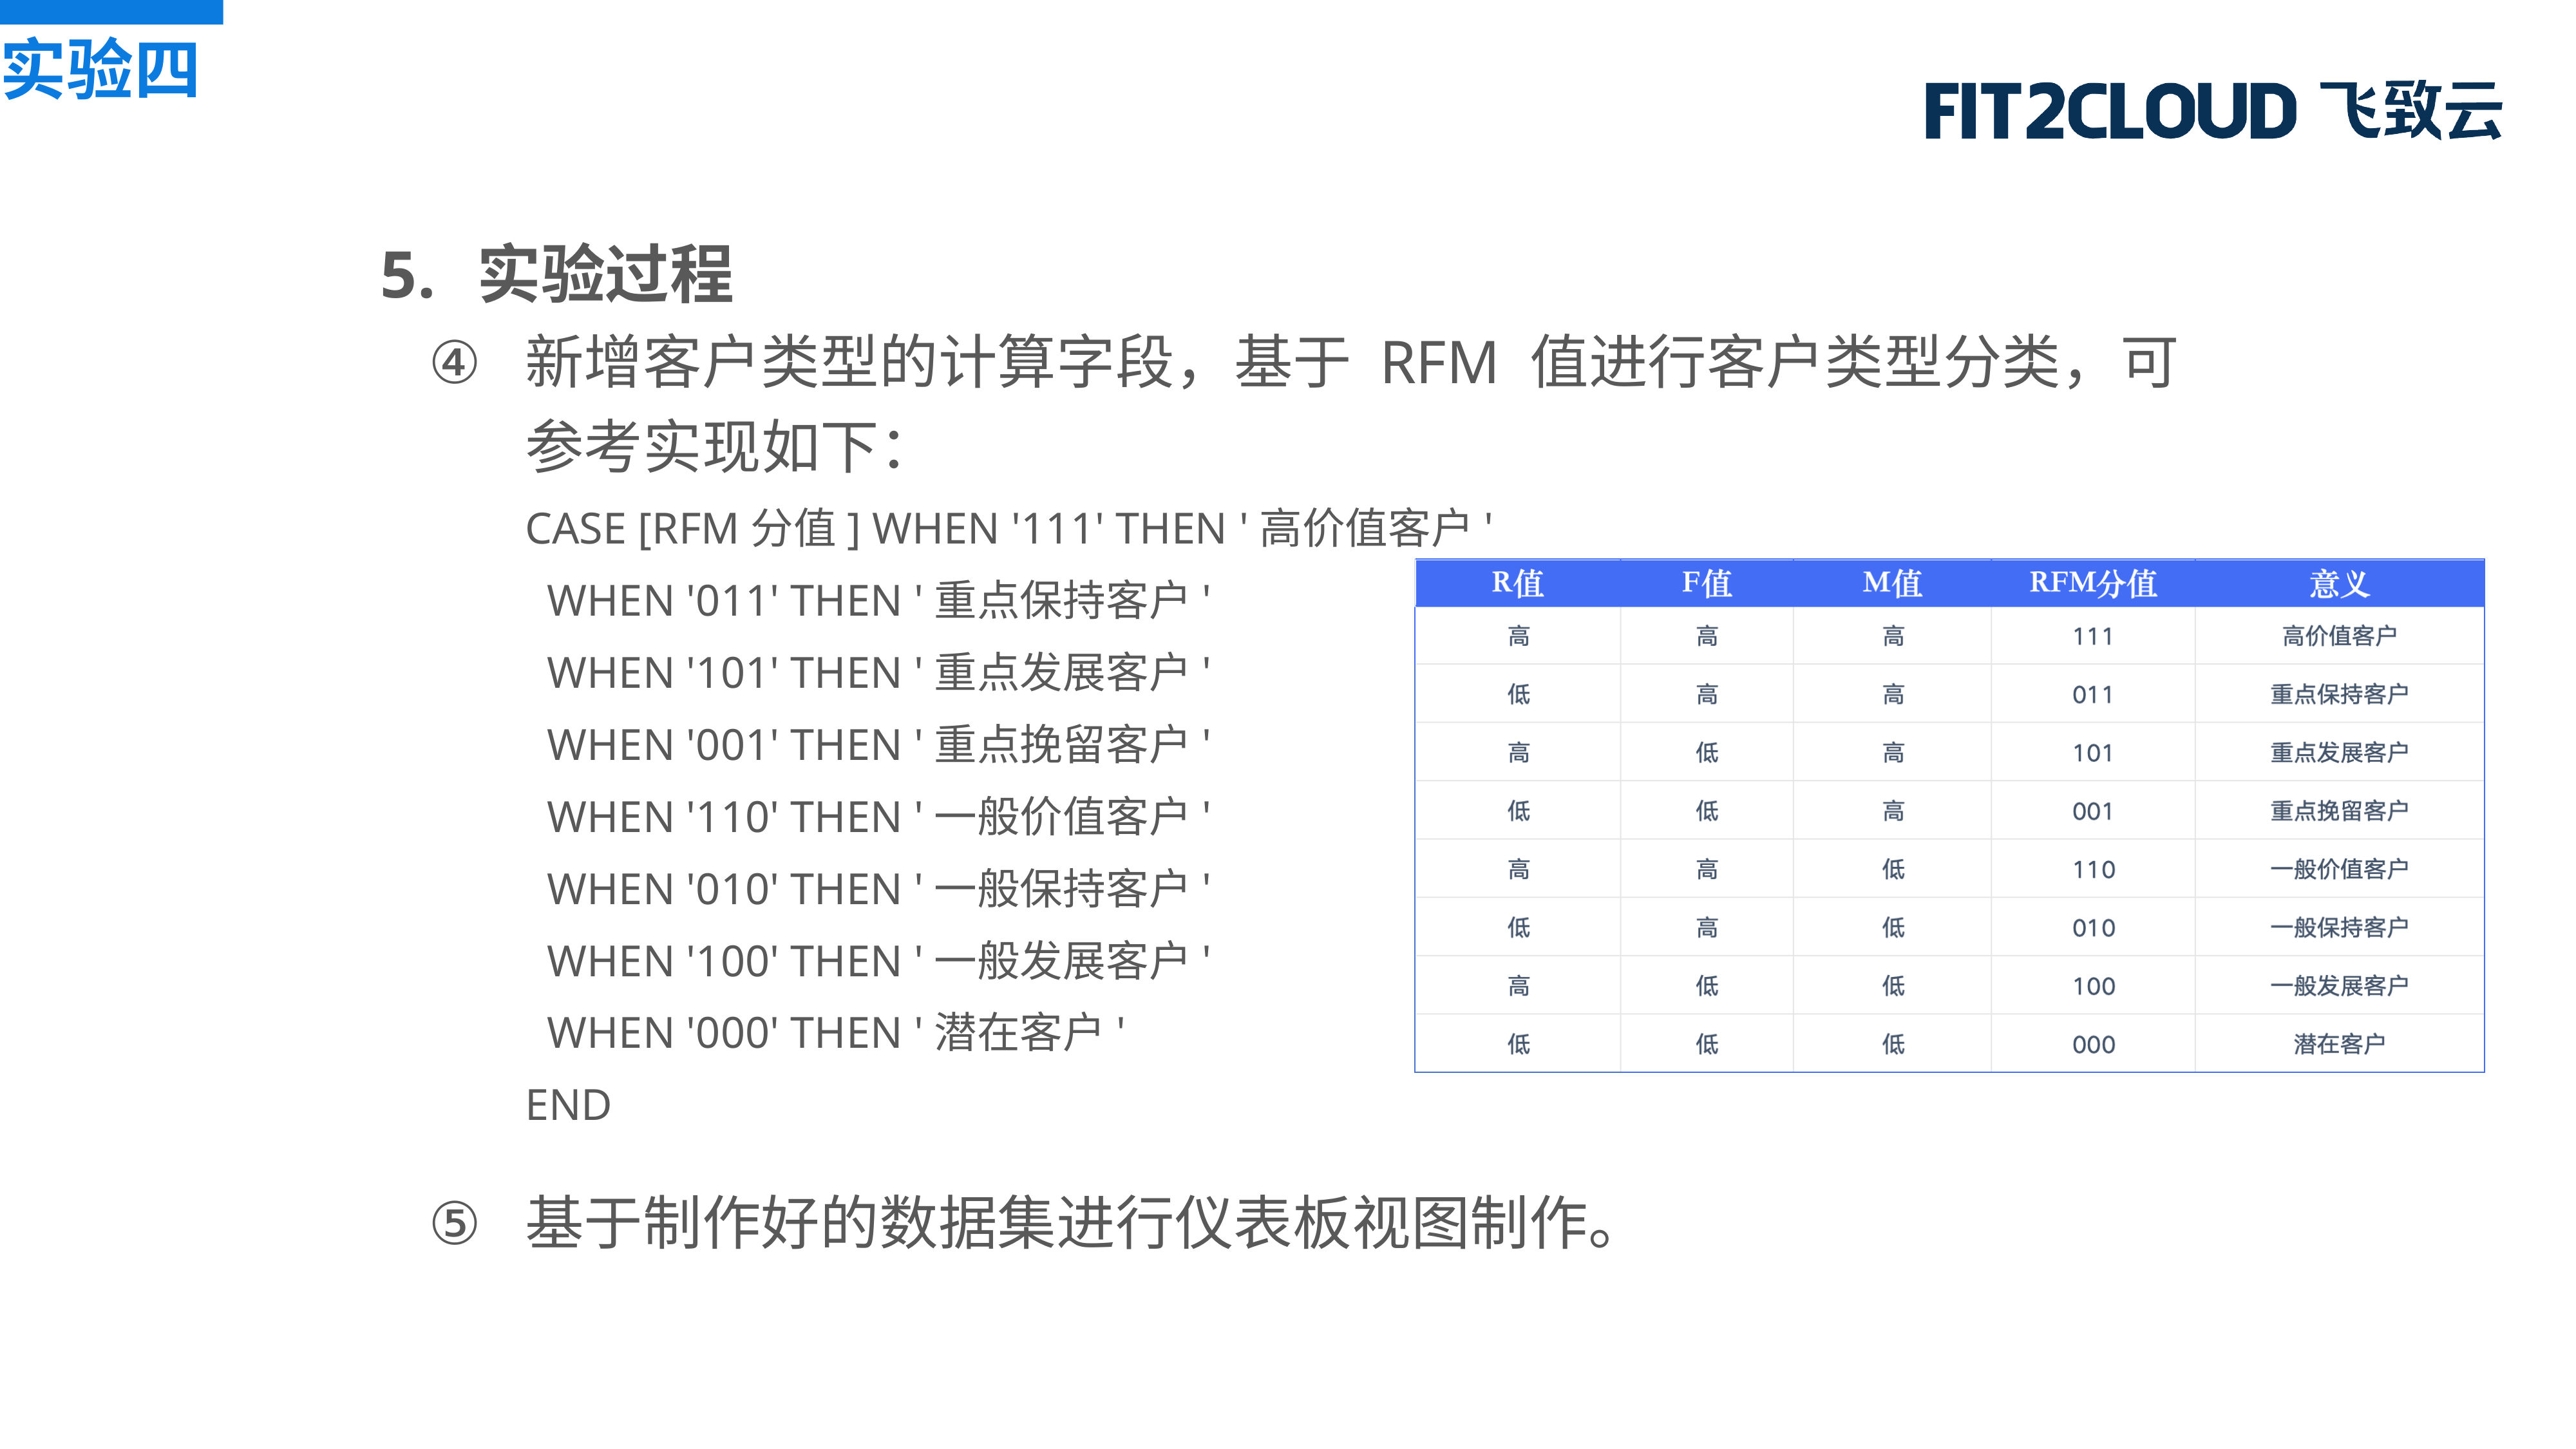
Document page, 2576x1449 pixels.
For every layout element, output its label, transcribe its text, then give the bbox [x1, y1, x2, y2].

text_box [0, 0, 244, 184]
picture [1926, 80, 2503, 140]
text_box 实验过程 新增客户类型的计算字段，基于 RFM 值进行客户类型分类，可参考实现如下： CASE [RFM分值] WHEN '111' THEN '高价值客户' WHEN '011' THEN '重点保持客户' WHEN '101' THEN '重点发展客户' WHEN '001' THEN '重点挽留客户' WHEN '110' THEN '一般价值客户' WHEN '010' THEN '一般保持客户' WHEN '100' THEN '一般发展客户' WHEN '000' THEN '潜在客户' END 基于制作好的数据集进行仪表板视图制作。 [372, 171, 2235, 1264]
picture [1414, 558, 2485, 1073]
